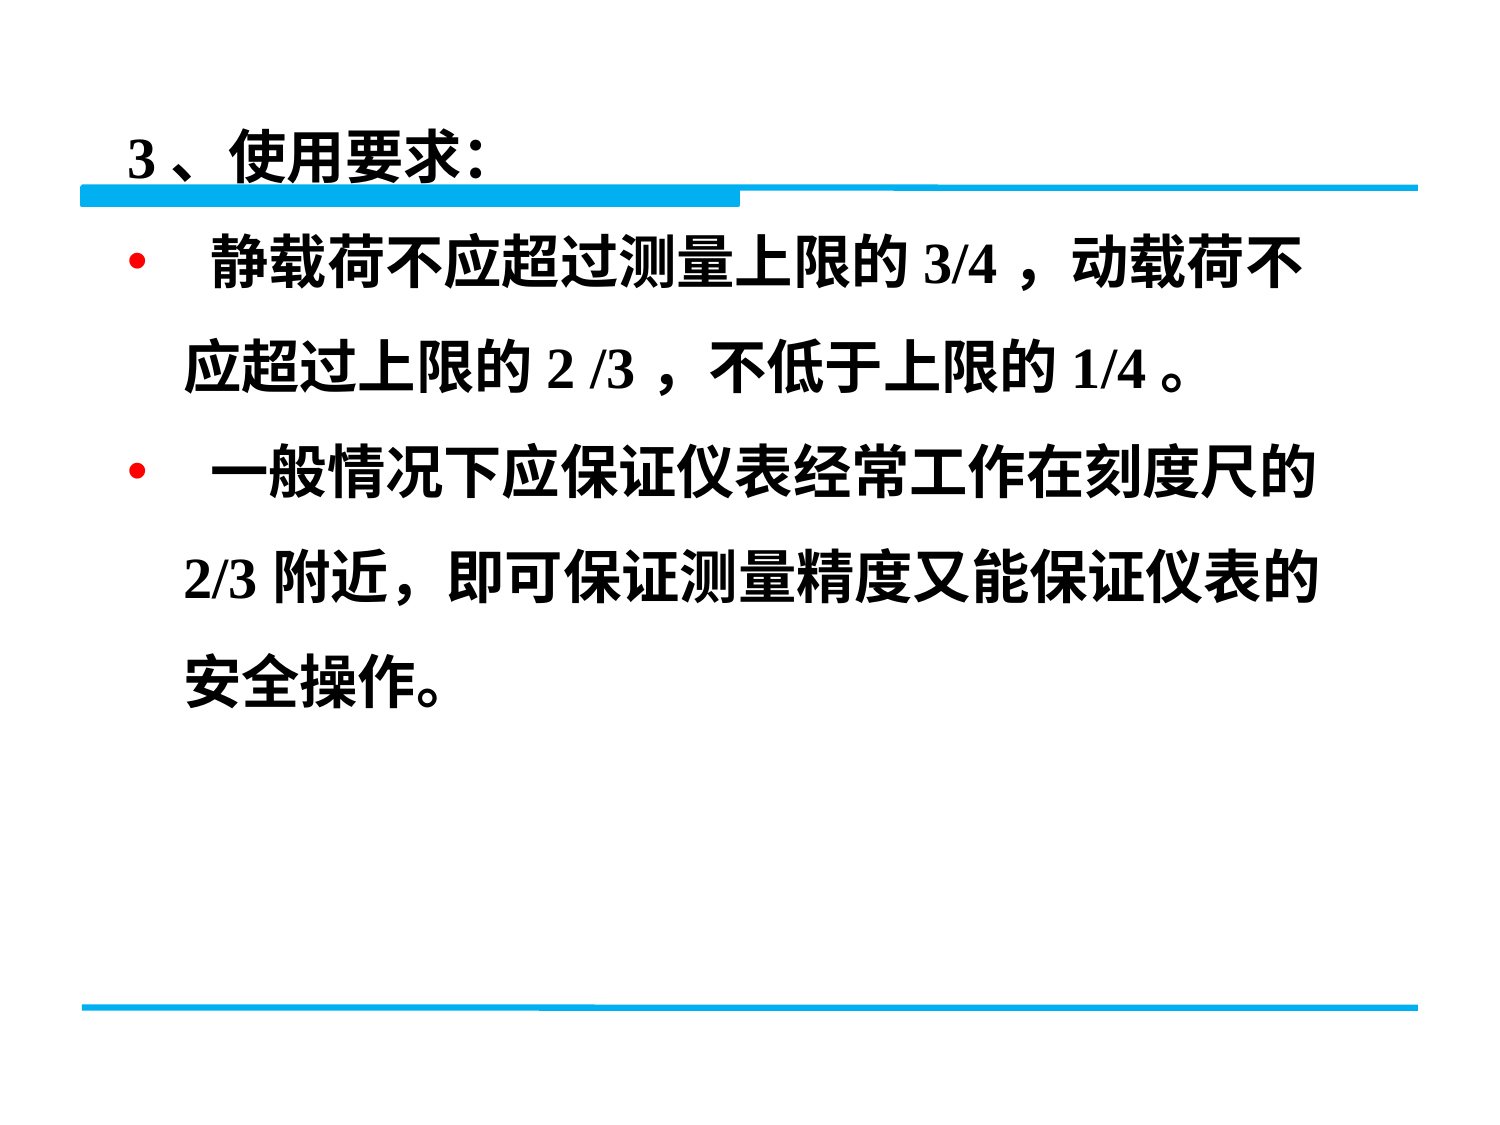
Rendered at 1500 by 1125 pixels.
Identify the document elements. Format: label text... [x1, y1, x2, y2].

list 3、使用要求： 静载荷不应超过测量上限的3/4，动载荷不应超过上限的2 /3，不低于上限的1/4。 一般情况下应保证仪表经常工作在刻度尺的2/3附近，即可保证测量精度又能保证仪表的安全操作。 [112, 78, 1360, 754]
